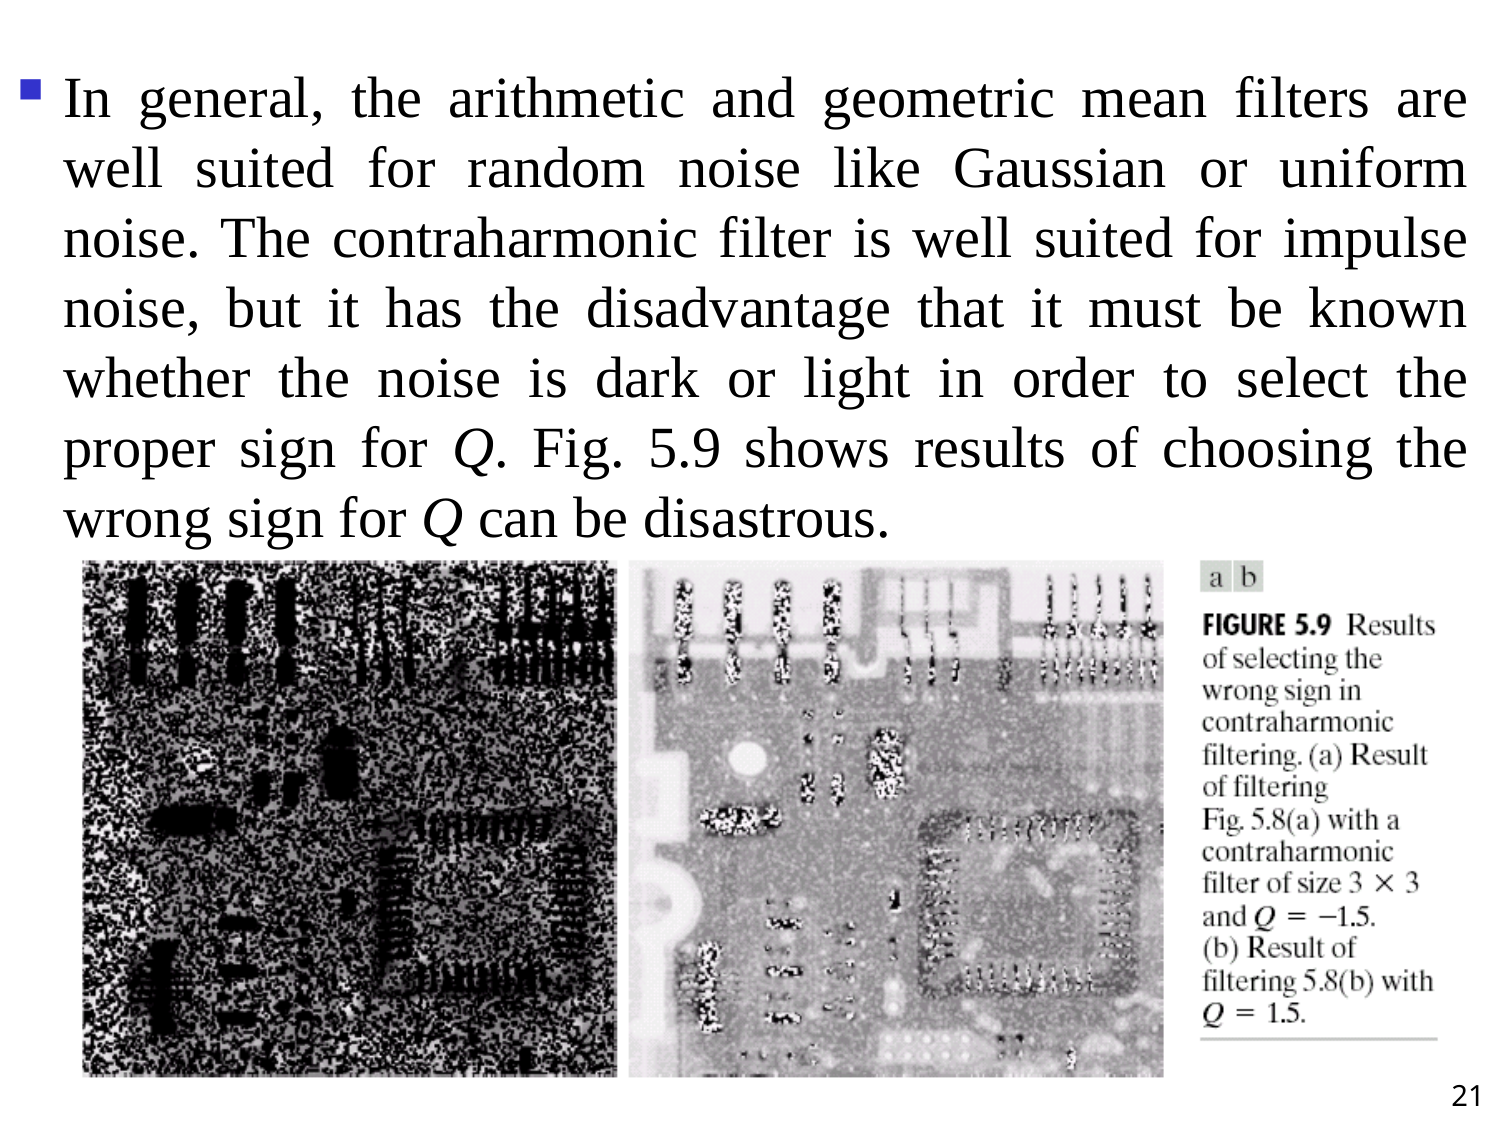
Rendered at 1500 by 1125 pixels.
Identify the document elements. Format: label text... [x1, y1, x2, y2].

list In general, the arithmetic and geometric mean filters are well suited for random noise like Gaussian or uniform noise. The contraharmonic filter is well suited for impulse noise, but it has the disadvantage that it must be known whether the noise is dark or light in order to select the proper sign for Q. Fig. 5.9 shows results of choosing the wrong sign for Q can be disastrous. [17, 58, 1469, 1083]
picture [76, 554, 1448, 1086]
slide_number 21 [1234, 1082, 1500, 1125]
